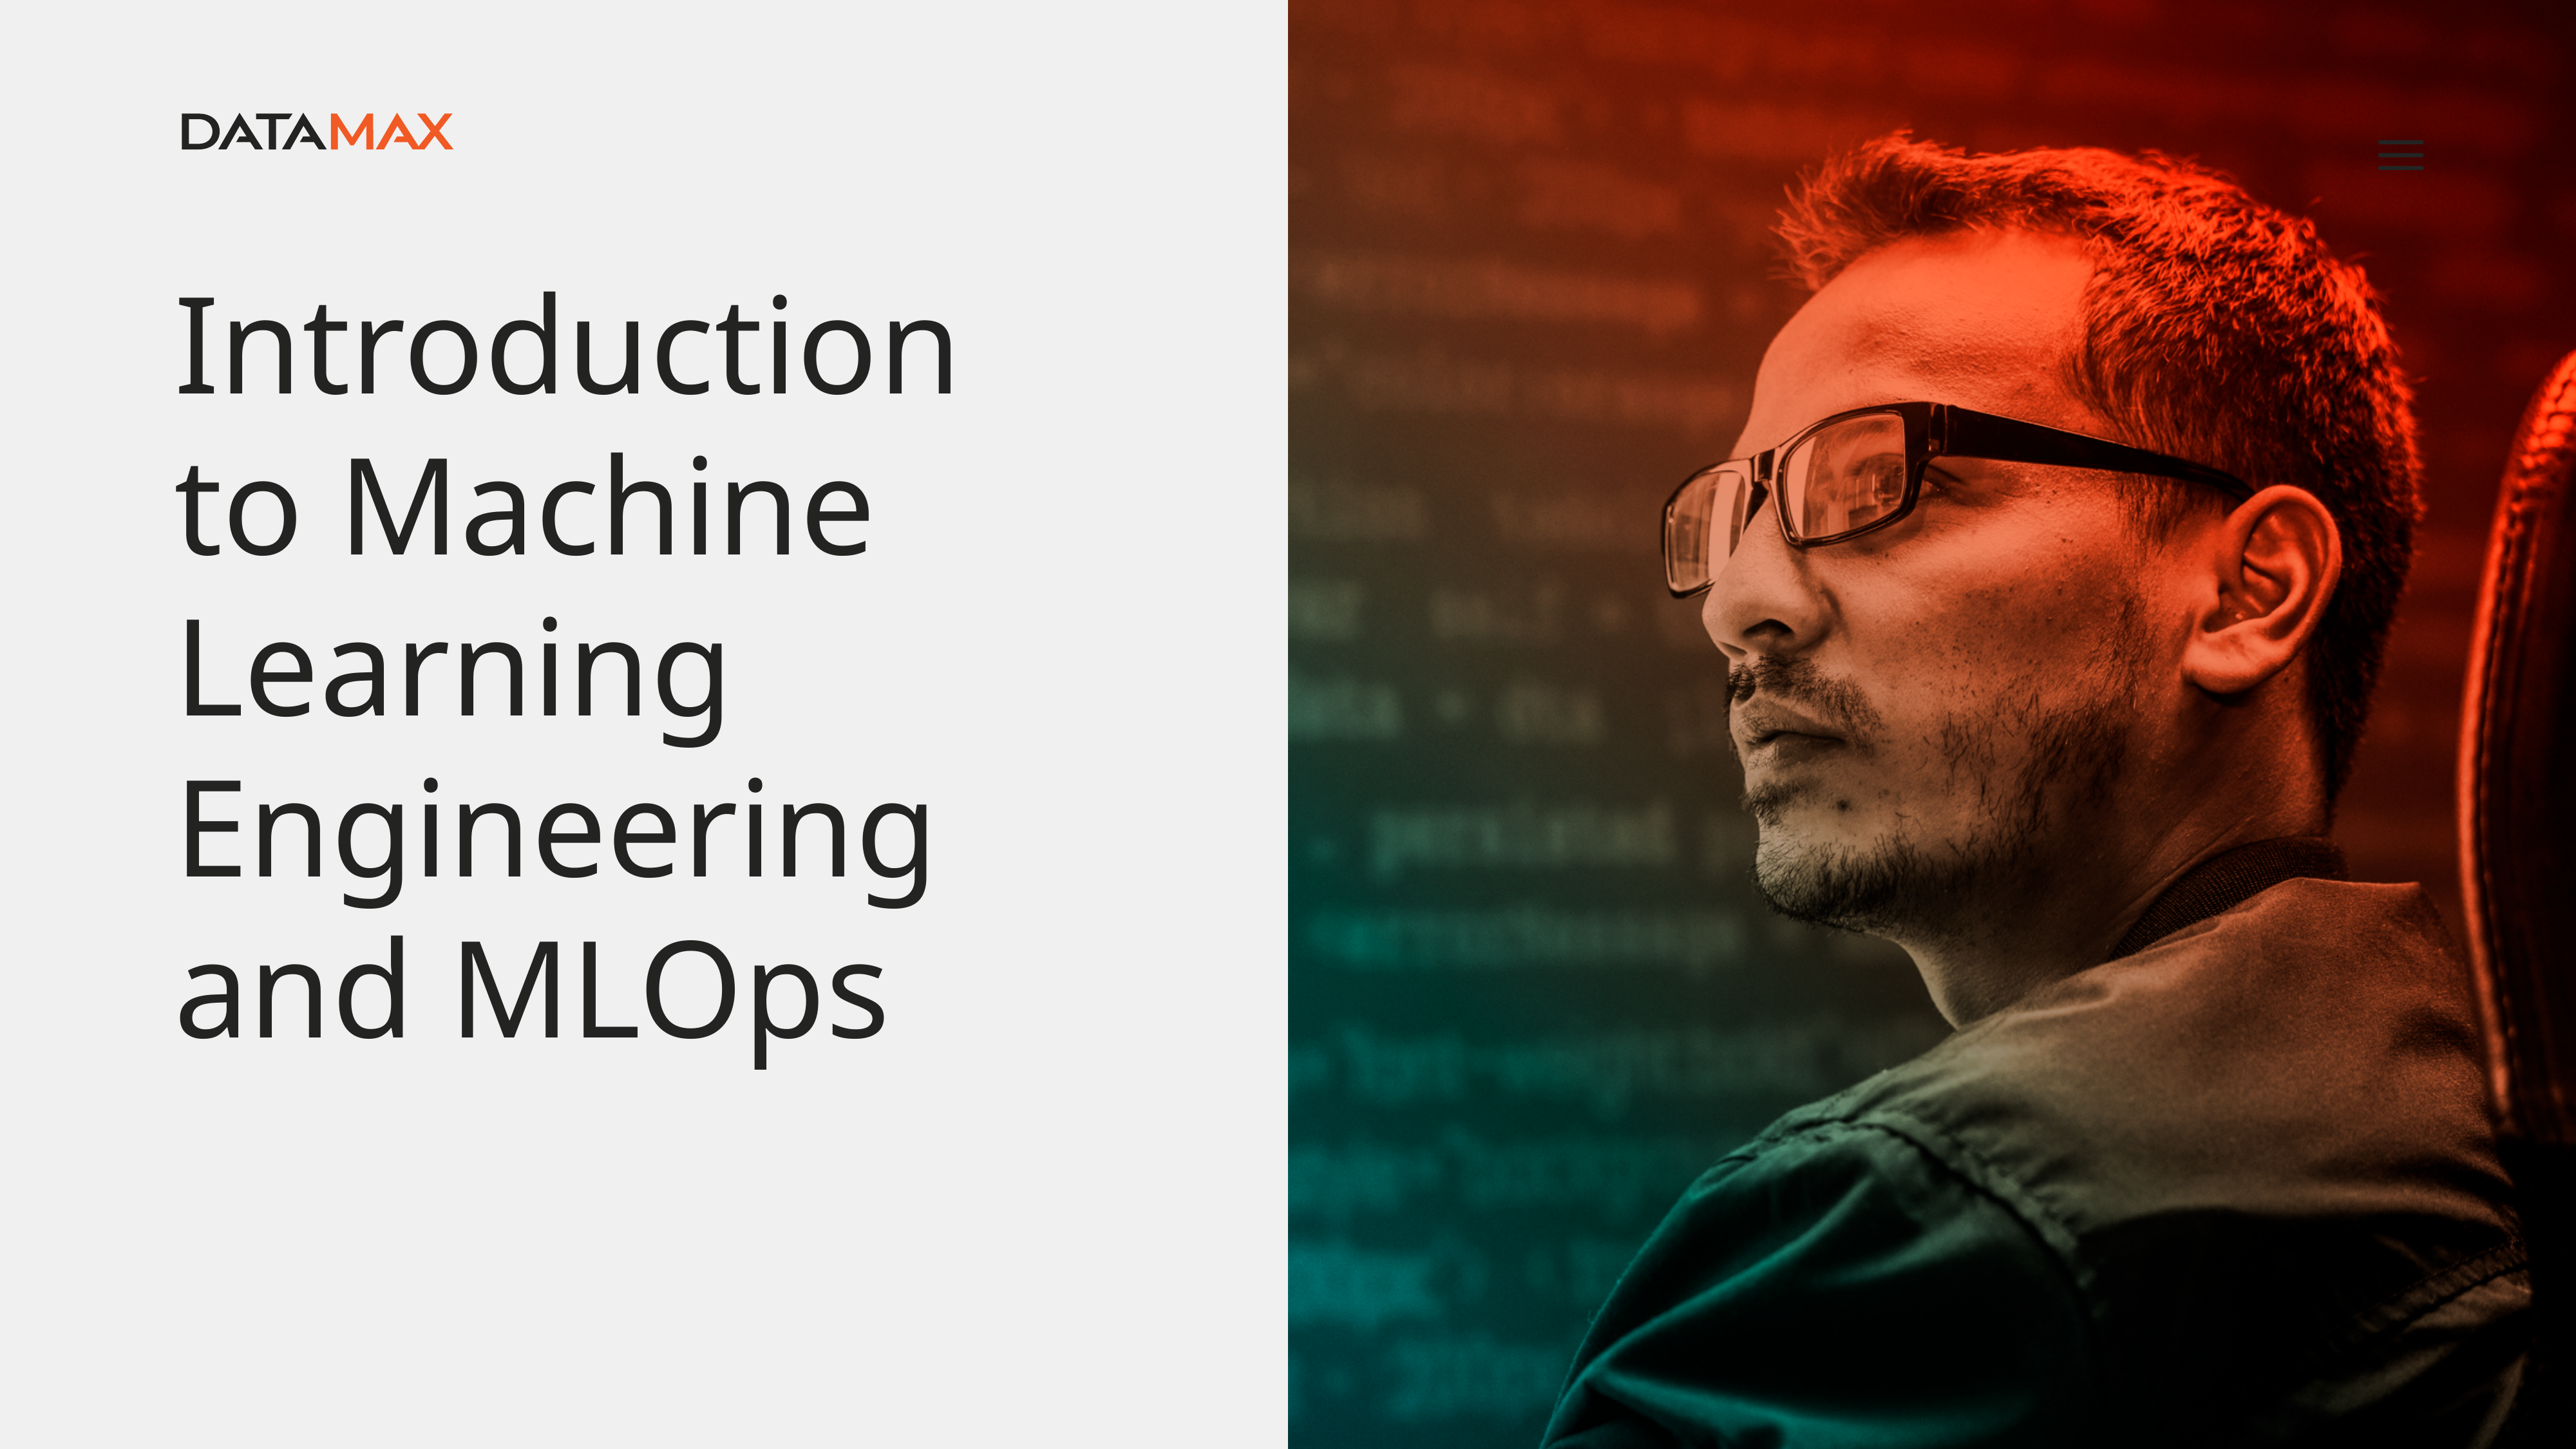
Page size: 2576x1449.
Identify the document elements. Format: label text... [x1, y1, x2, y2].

picture [1287, 0, 2576, 1449]
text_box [181, 112, 454, 150]
text_box Introduction to Machine Learning Engineering and MLOps [168, 254, 1099, 1070]
